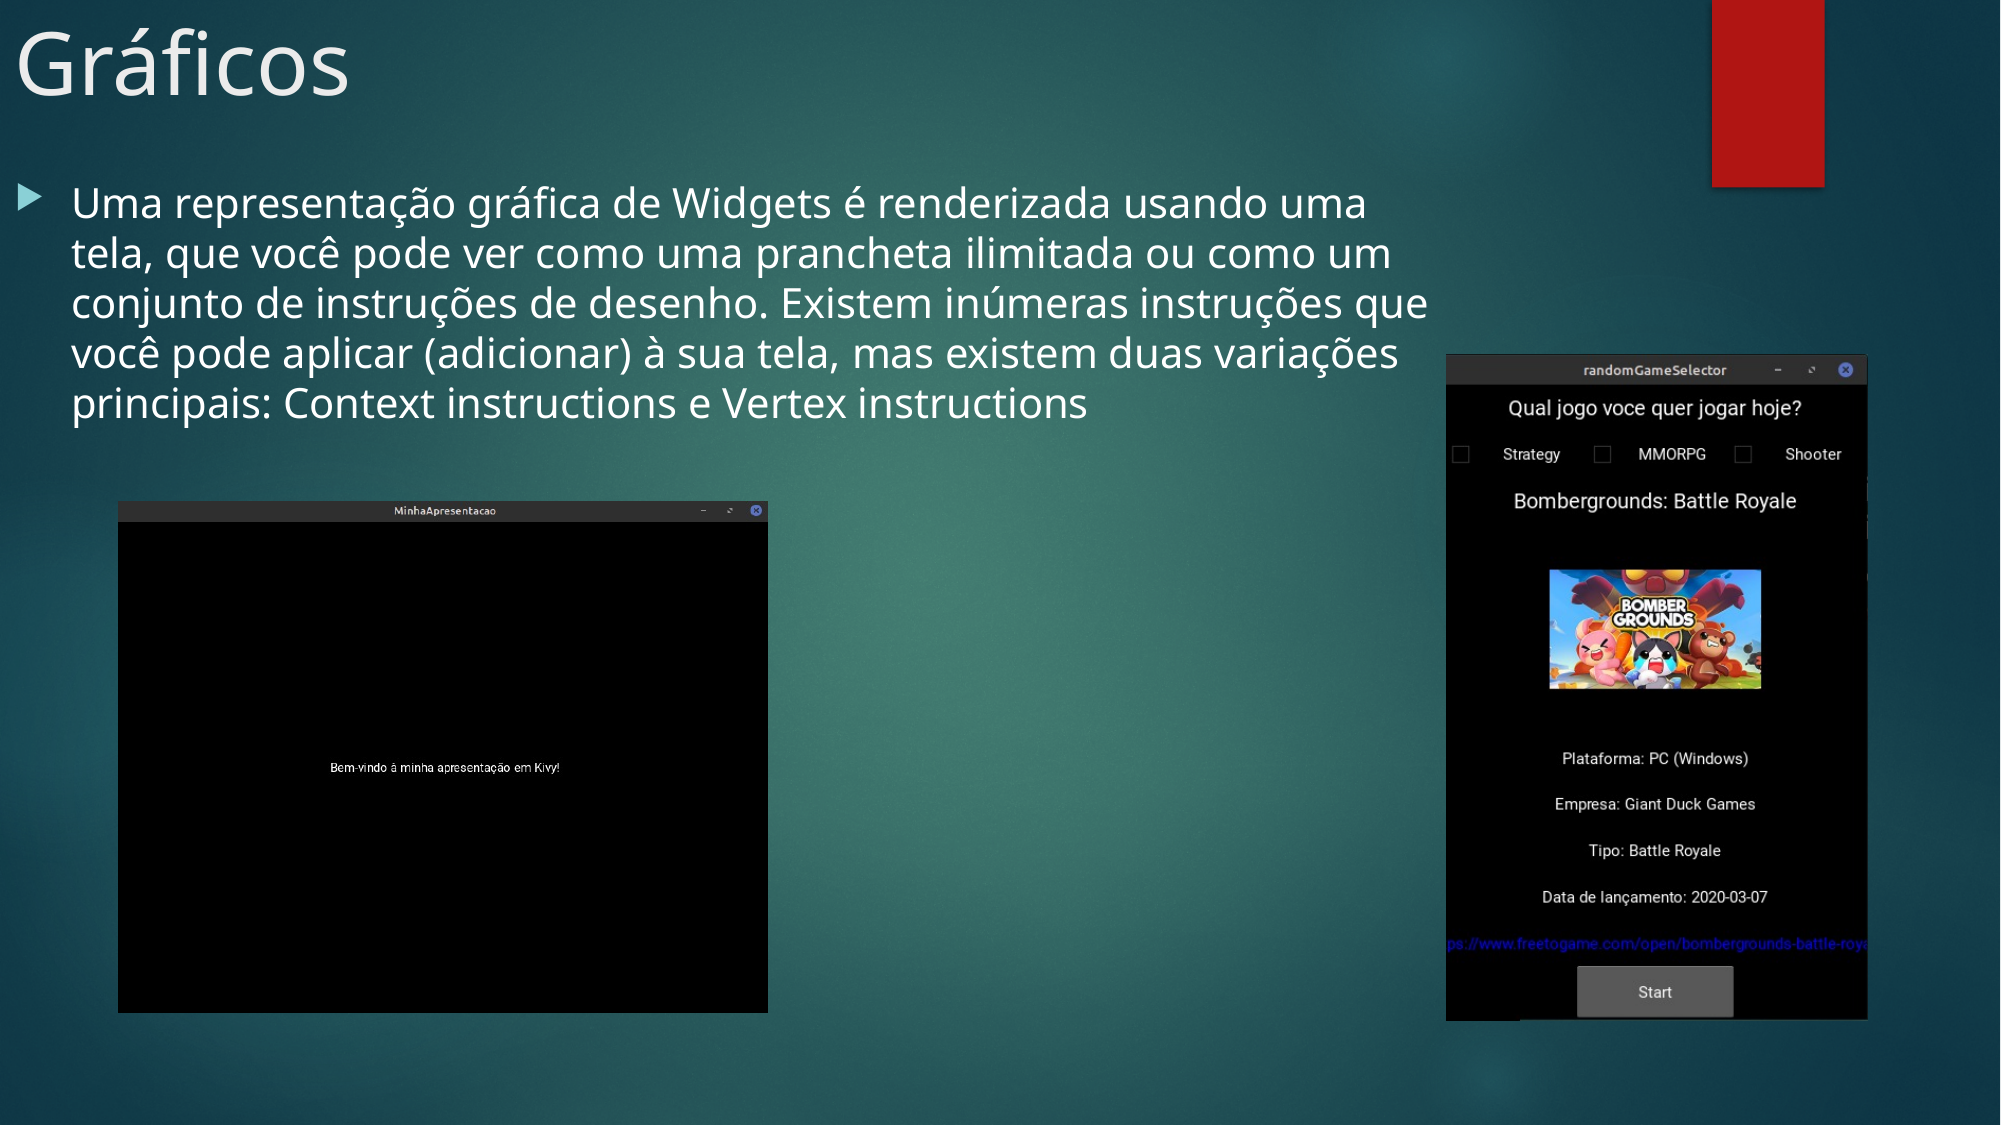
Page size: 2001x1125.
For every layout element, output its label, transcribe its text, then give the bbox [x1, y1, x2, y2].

picture [0, 0, 2001, 1125]
list Uma representação gráfica de Widgets é renderizada usando uma tela, que você pode ver como uma prancheta ilimitada ou como um conjunto de instruções de desenho. Existem inúmeras instruções que você pode aplicar (adicionar) à sua tela, mas existem duas variações principais: Context instructions e Vertex instructions [0, 169, 1468, 858]
title Gráficos [0, 0, 1543, 230]
